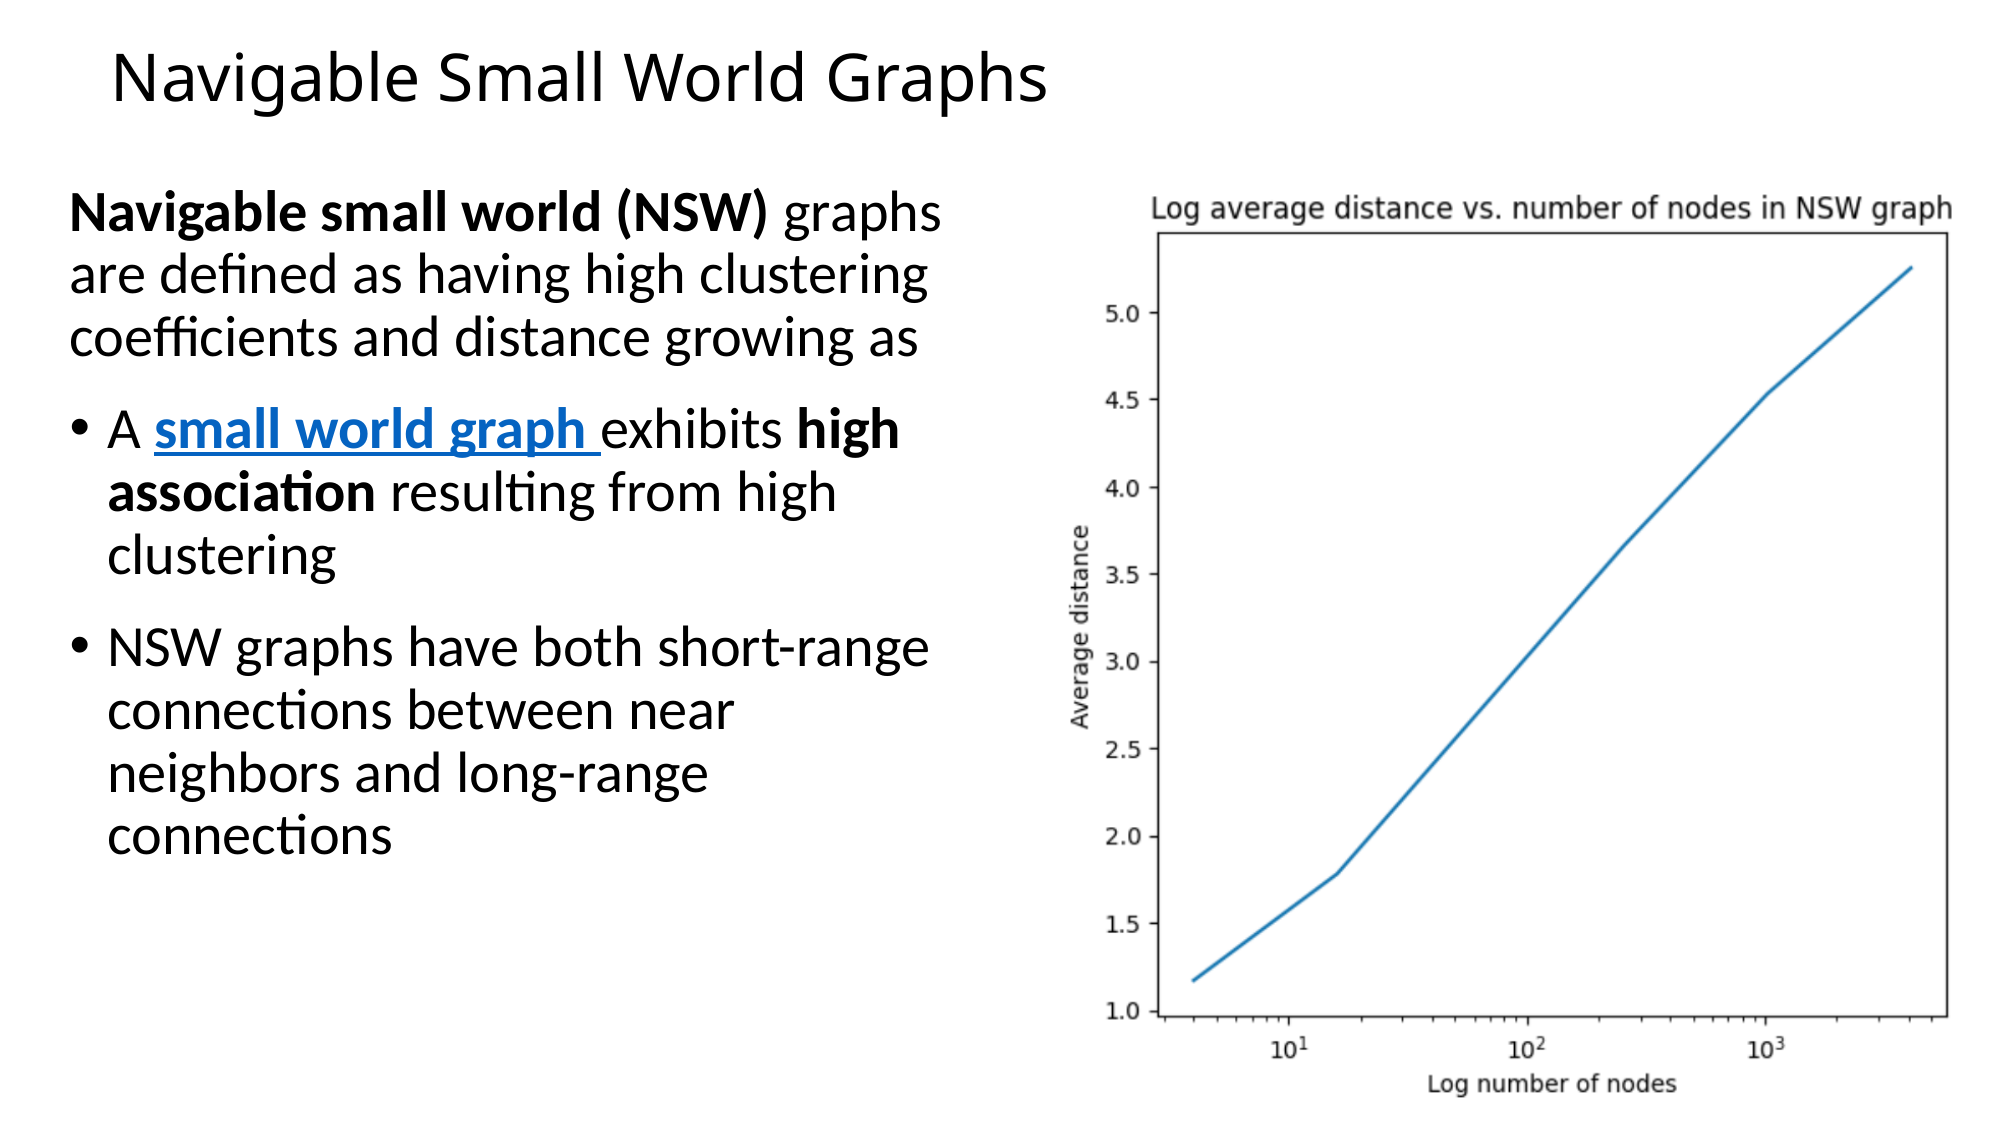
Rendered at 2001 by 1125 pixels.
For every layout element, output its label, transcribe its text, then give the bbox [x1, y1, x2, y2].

title Navigable Small World Graphs [95, 36, 1821, 124]
picture [1060, 182, 1969, 1104]
